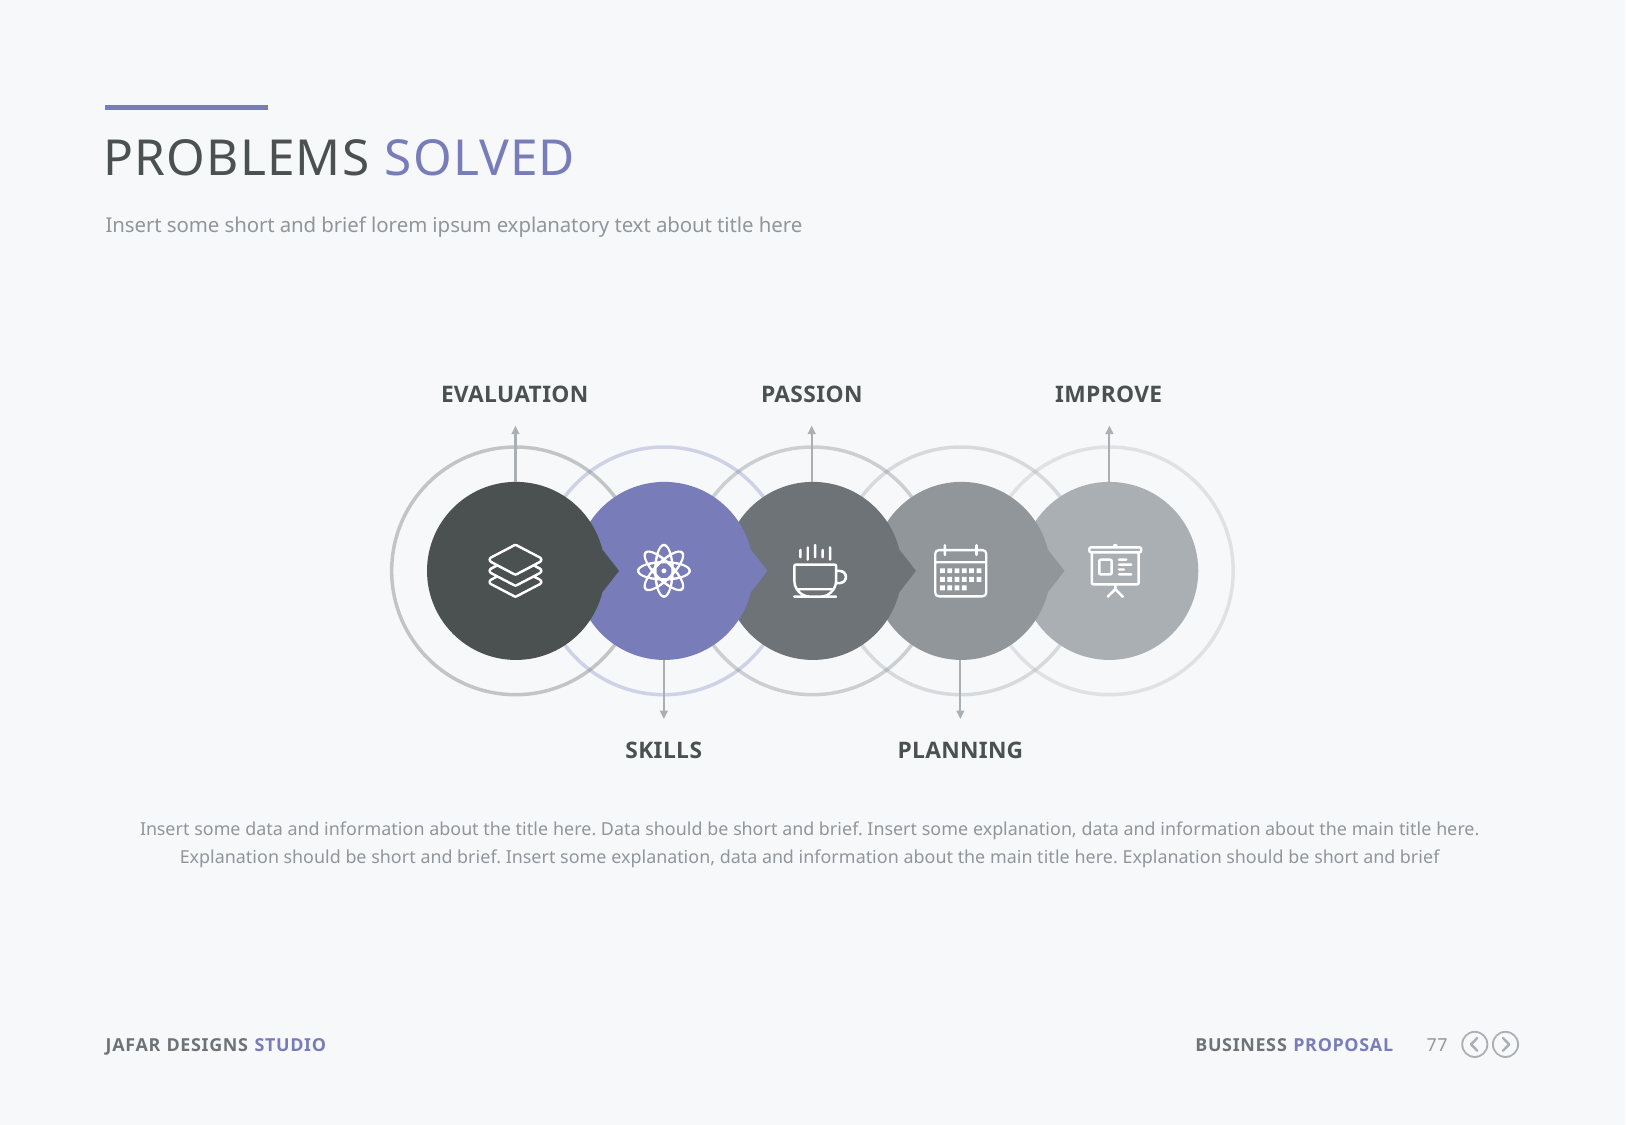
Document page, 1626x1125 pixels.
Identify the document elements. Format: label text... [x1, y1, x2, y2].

list Insert some short and brief lorem ipsum explanatory text about title here [105, 209, 1519, 241]
list Problems solved [103, 125, 1518, 188]
text_box Insert some data and information about the title here. Data should be short and brief. Insert some explanation, data and information about the main title here. Explanation should be short and brief. Insert some explanation, data and information about the main title here. Explanation should be short and brief [105, 810, 1518, 868]
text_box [389, 380, 1235, 764]
